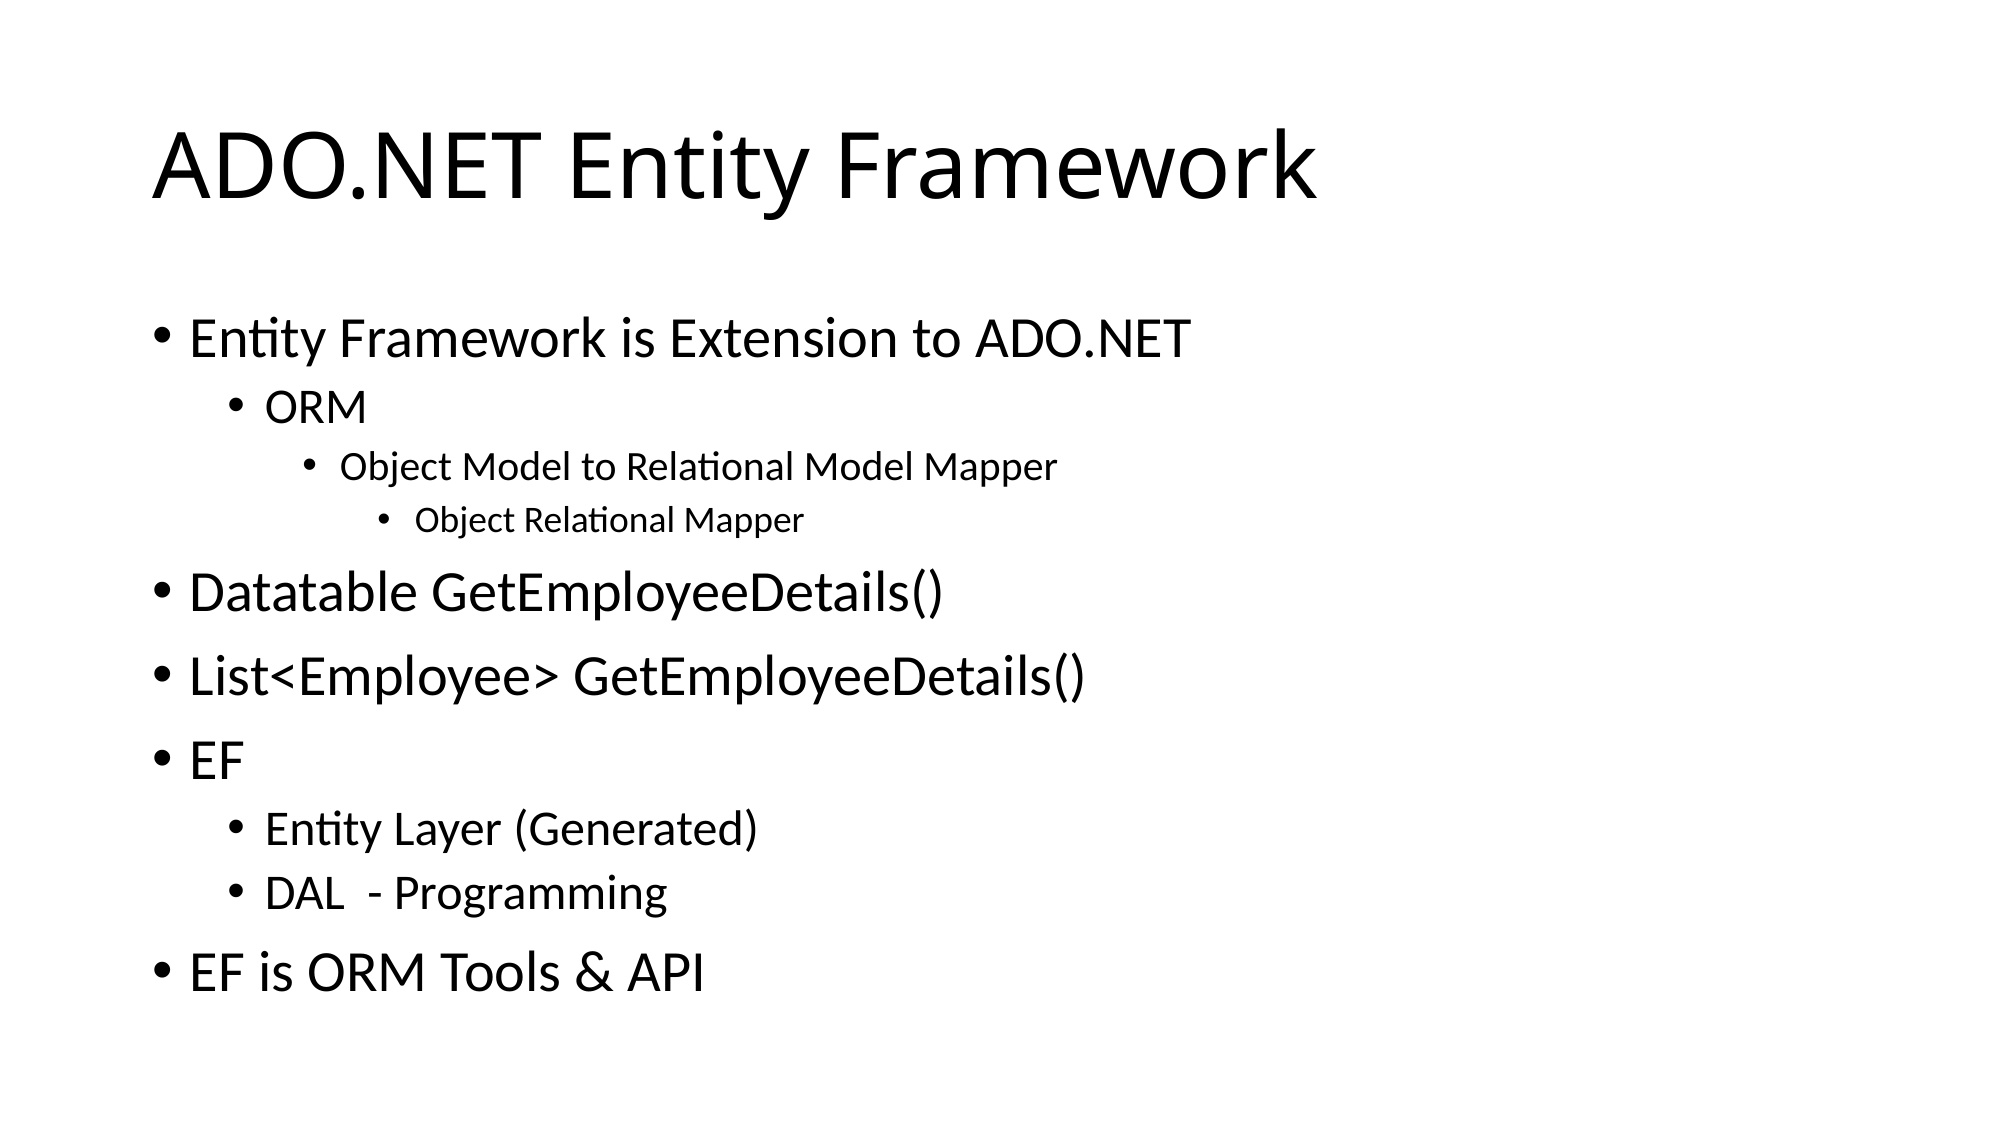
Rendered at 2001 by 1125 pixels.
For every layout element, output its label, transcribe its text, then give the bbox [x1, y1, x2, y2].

title ADO.NET Entity Framework [137, 59, 1863, 278]
list Entity Framework is Extension to ADO.NET ORM Object Model to Relational Model Mapper Object Relational Mapper Datatable GetEmployeeDetails() List<Employee> GetEmployeeDetails() EF Entity Layer (Generated) DAL - Programming EF is ORM Tools & API [137, 299, 1863, 1014]
